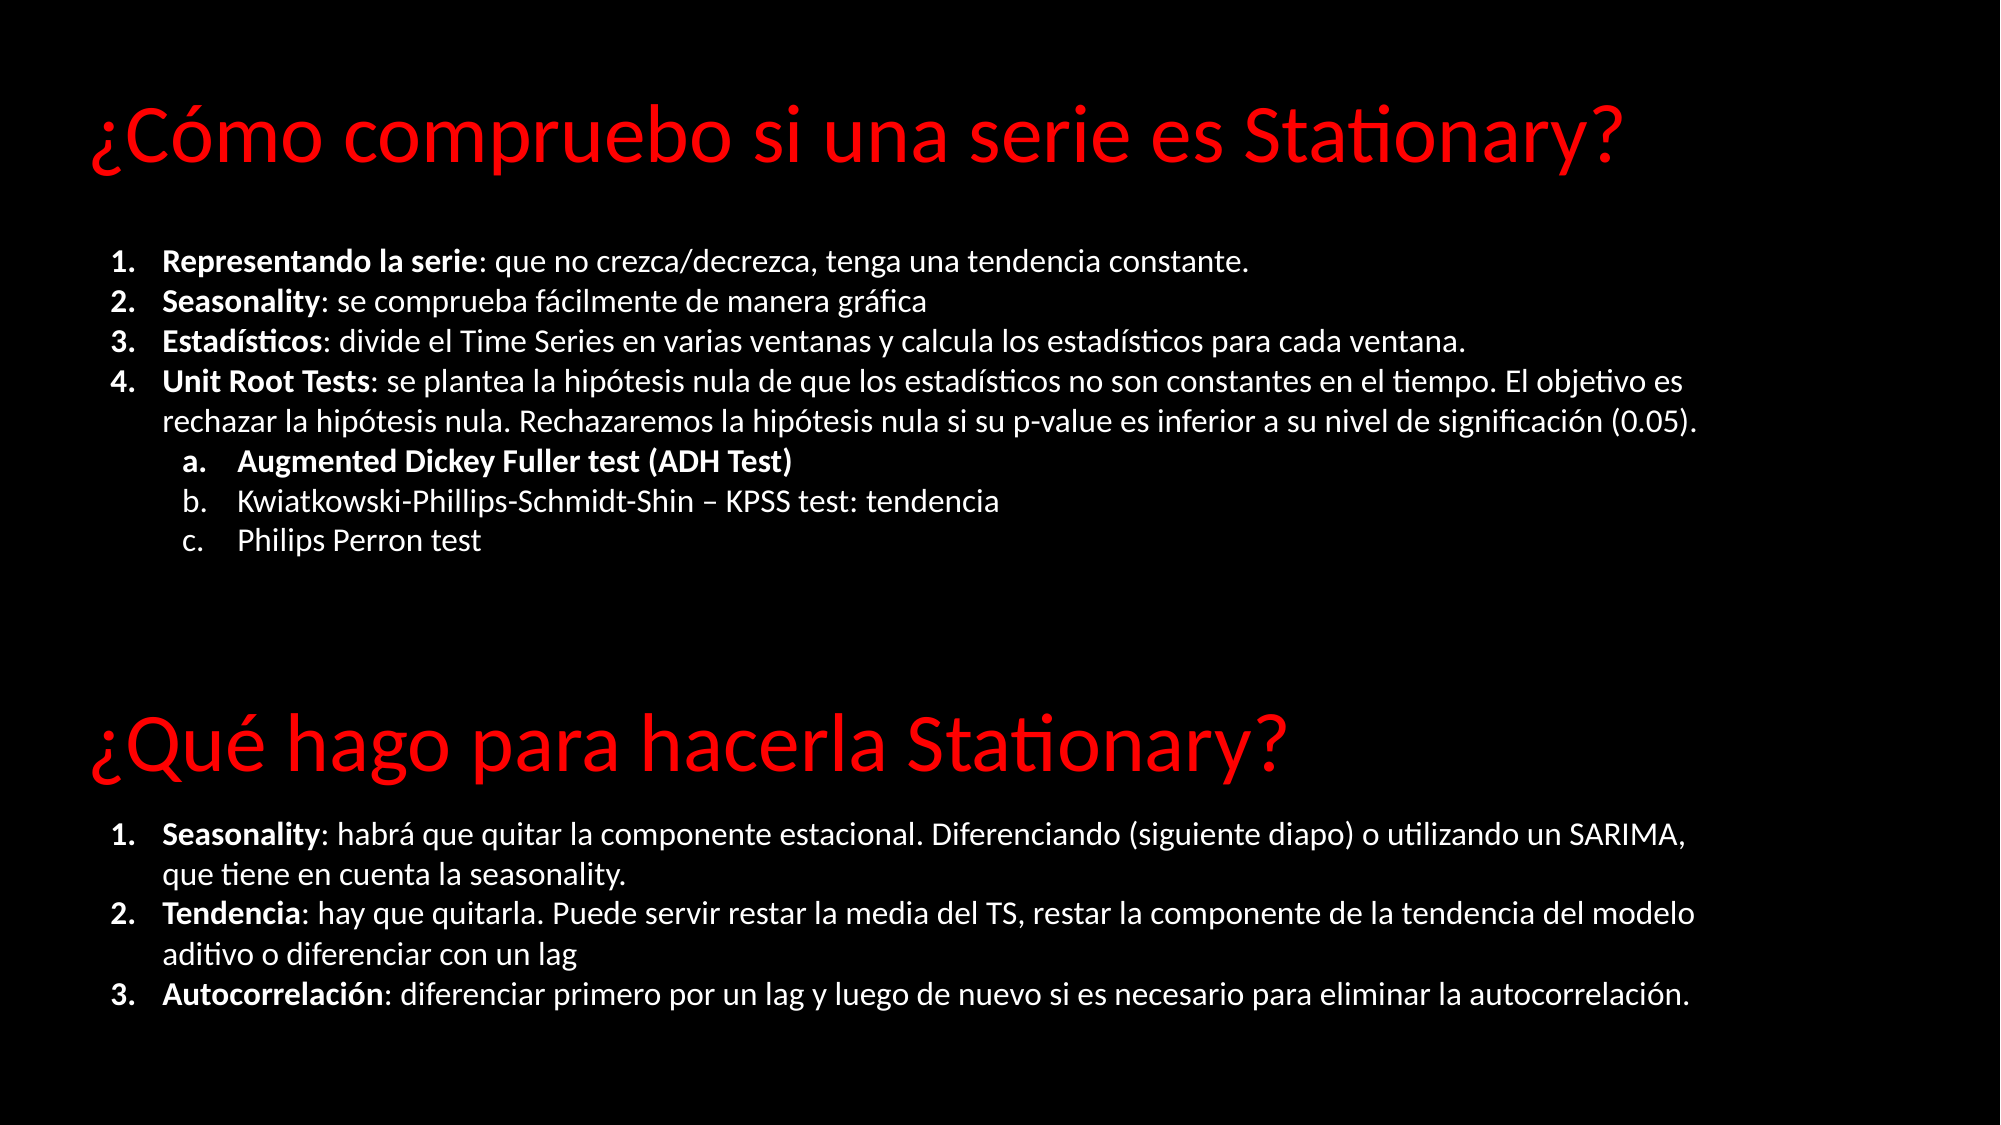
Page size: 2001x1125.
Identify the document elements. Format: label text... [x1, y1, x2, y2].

text_box Representando la serie: que no crezca/decrezca, tenga una tendencia constante. Seasonality: se comprueba fácilmente de manera gráfica Estadísticos: divide el Time Series en varias ventanas y calcula los estadísticos para cada ventana. Unit Root Tests: se plantea la hipótesis nula de que los estadísticos no son constantes en el tiempo. El objetivo es rechazar la hipótesis nula. Rechazaremos la hipótesis nula si su p-value es inferior a su nivel de significación (0.05). Augmented Dickey Fuller test (ADH Test) Kwiatkowski-Phillips-Schmidt-Shin – KPSS test: tendencia Philips Perron test [72, 224, 1740, 636]
text_box ¿Cómo compruebo si una serie es Stationary? [72, 26, 1798, 244]
text_box ¿Qué hago para hacerla Stationary? [72, 636, 1798, 854]
text_box Seasonality: habrá que quitar la componente estacional. Diferenciando (siguiente diapo) o utilizando un SARIMA, que tiene en cuenta la seasonality. Tendencia: hay que quitarla. Puede servir restar la media del TS, restar la componente de la tendencia del modelo aditivo o diferenciar con un lag Autocorrelación: diferenciar primero por un lag y luego de nuevo si es necesario para eliminar la autocorrelación. [72, 796, 1740, 1125]
